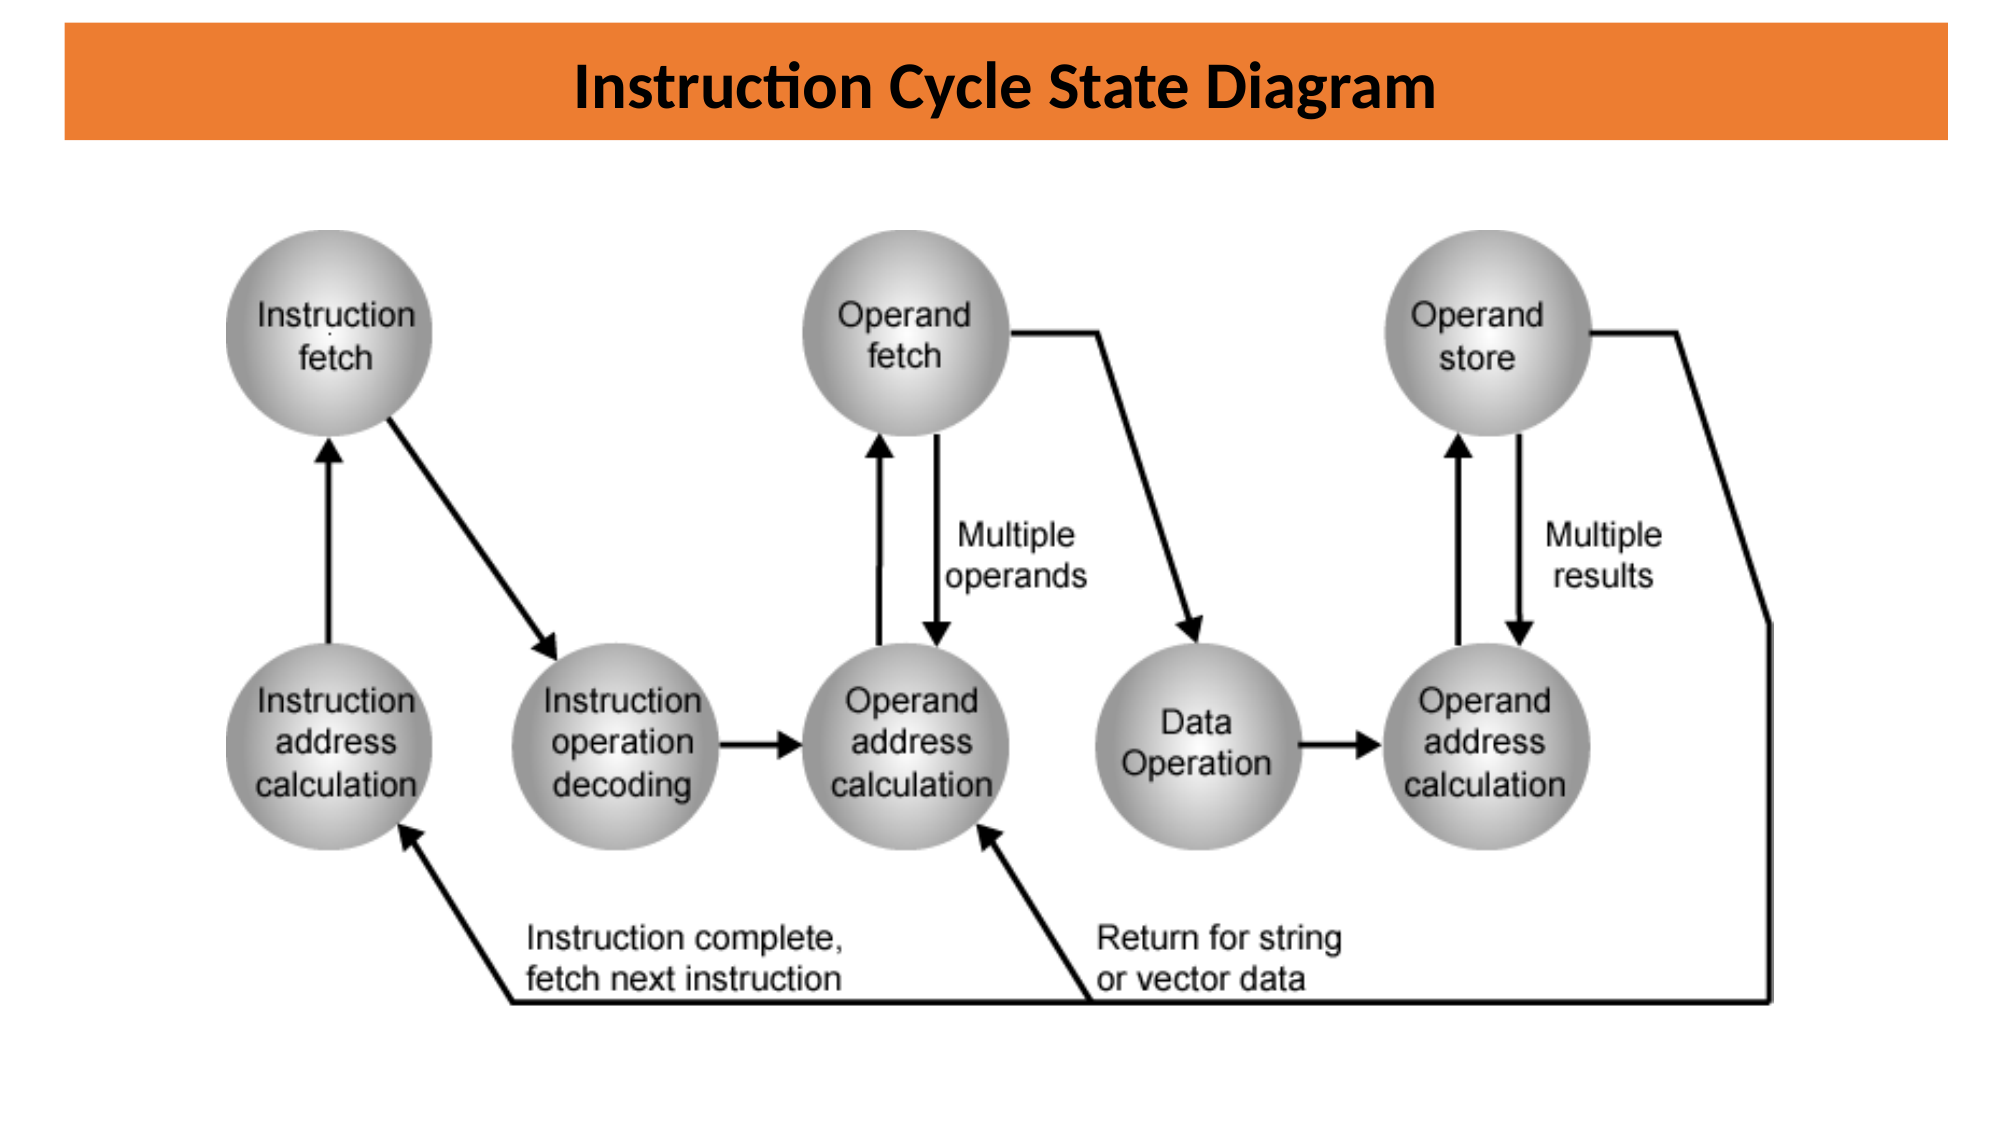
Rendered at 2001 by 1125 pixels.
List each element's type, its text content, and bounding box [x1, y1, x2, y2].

picture [225, 230, 1774, 1012]
text_box Instruction Cycle State Diagram [64, 22, 1948, 141]
